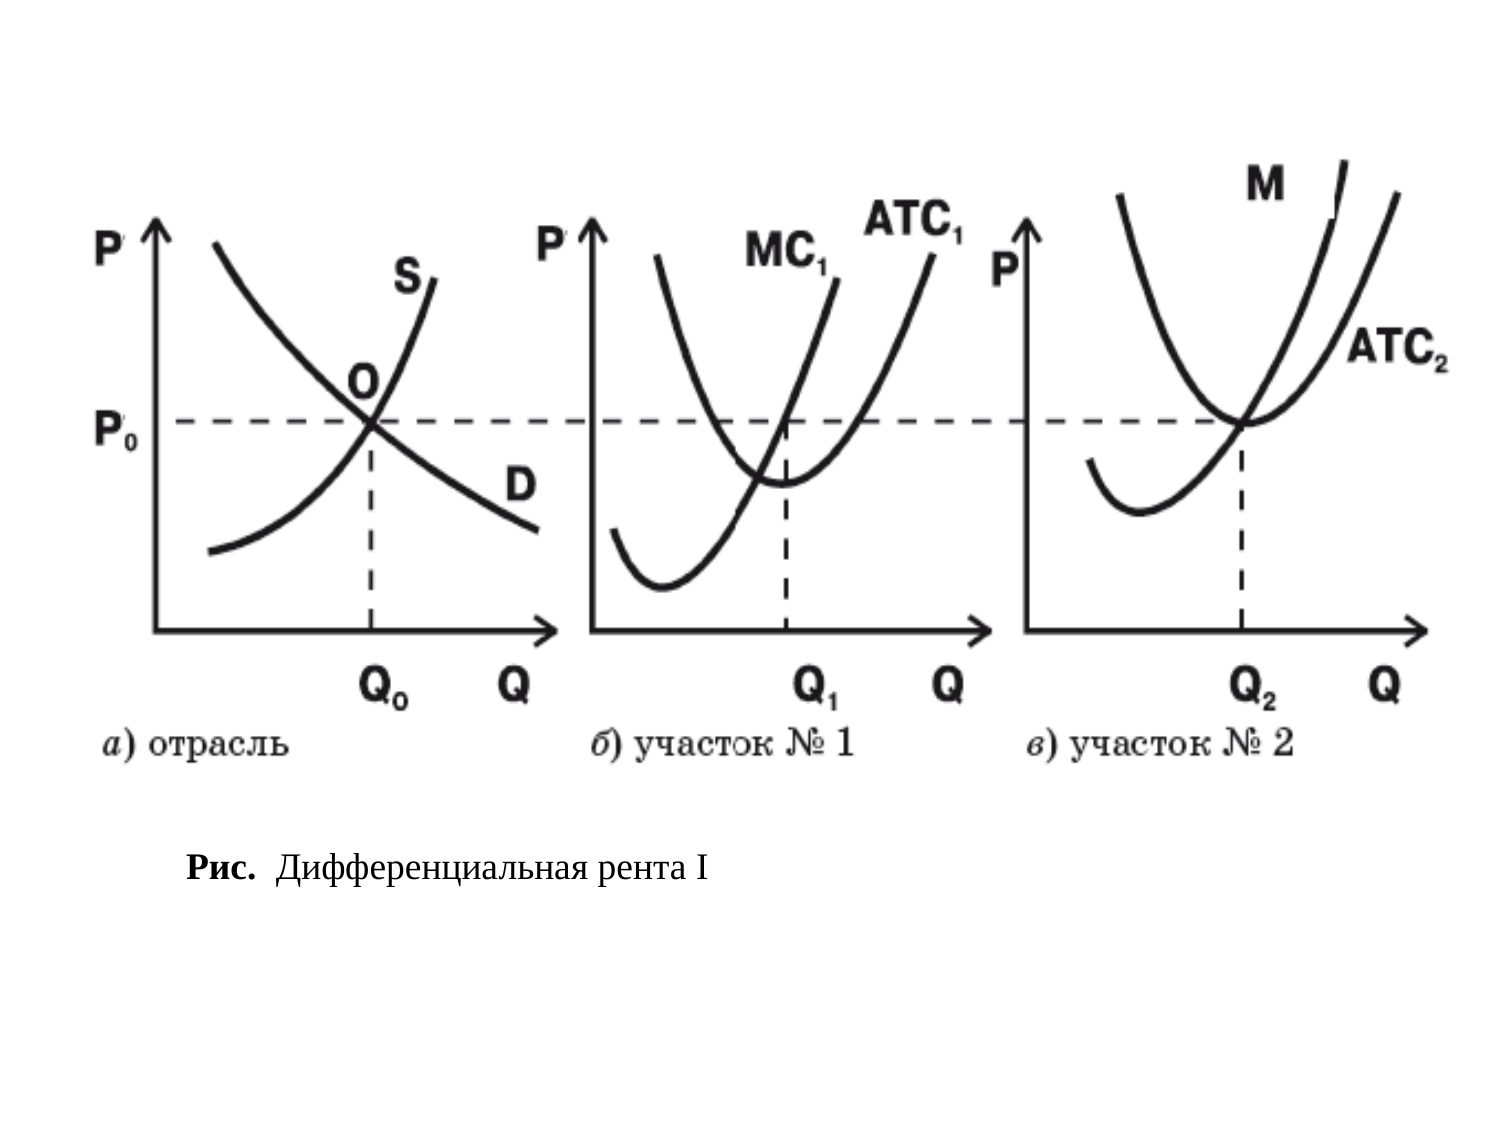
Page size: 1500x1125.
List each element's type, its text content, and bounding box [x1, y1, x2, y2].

picture [88, 145, 1459, 788]
text_box Рис. Дифференциальная рента I [171, 835, 1353, 895]
